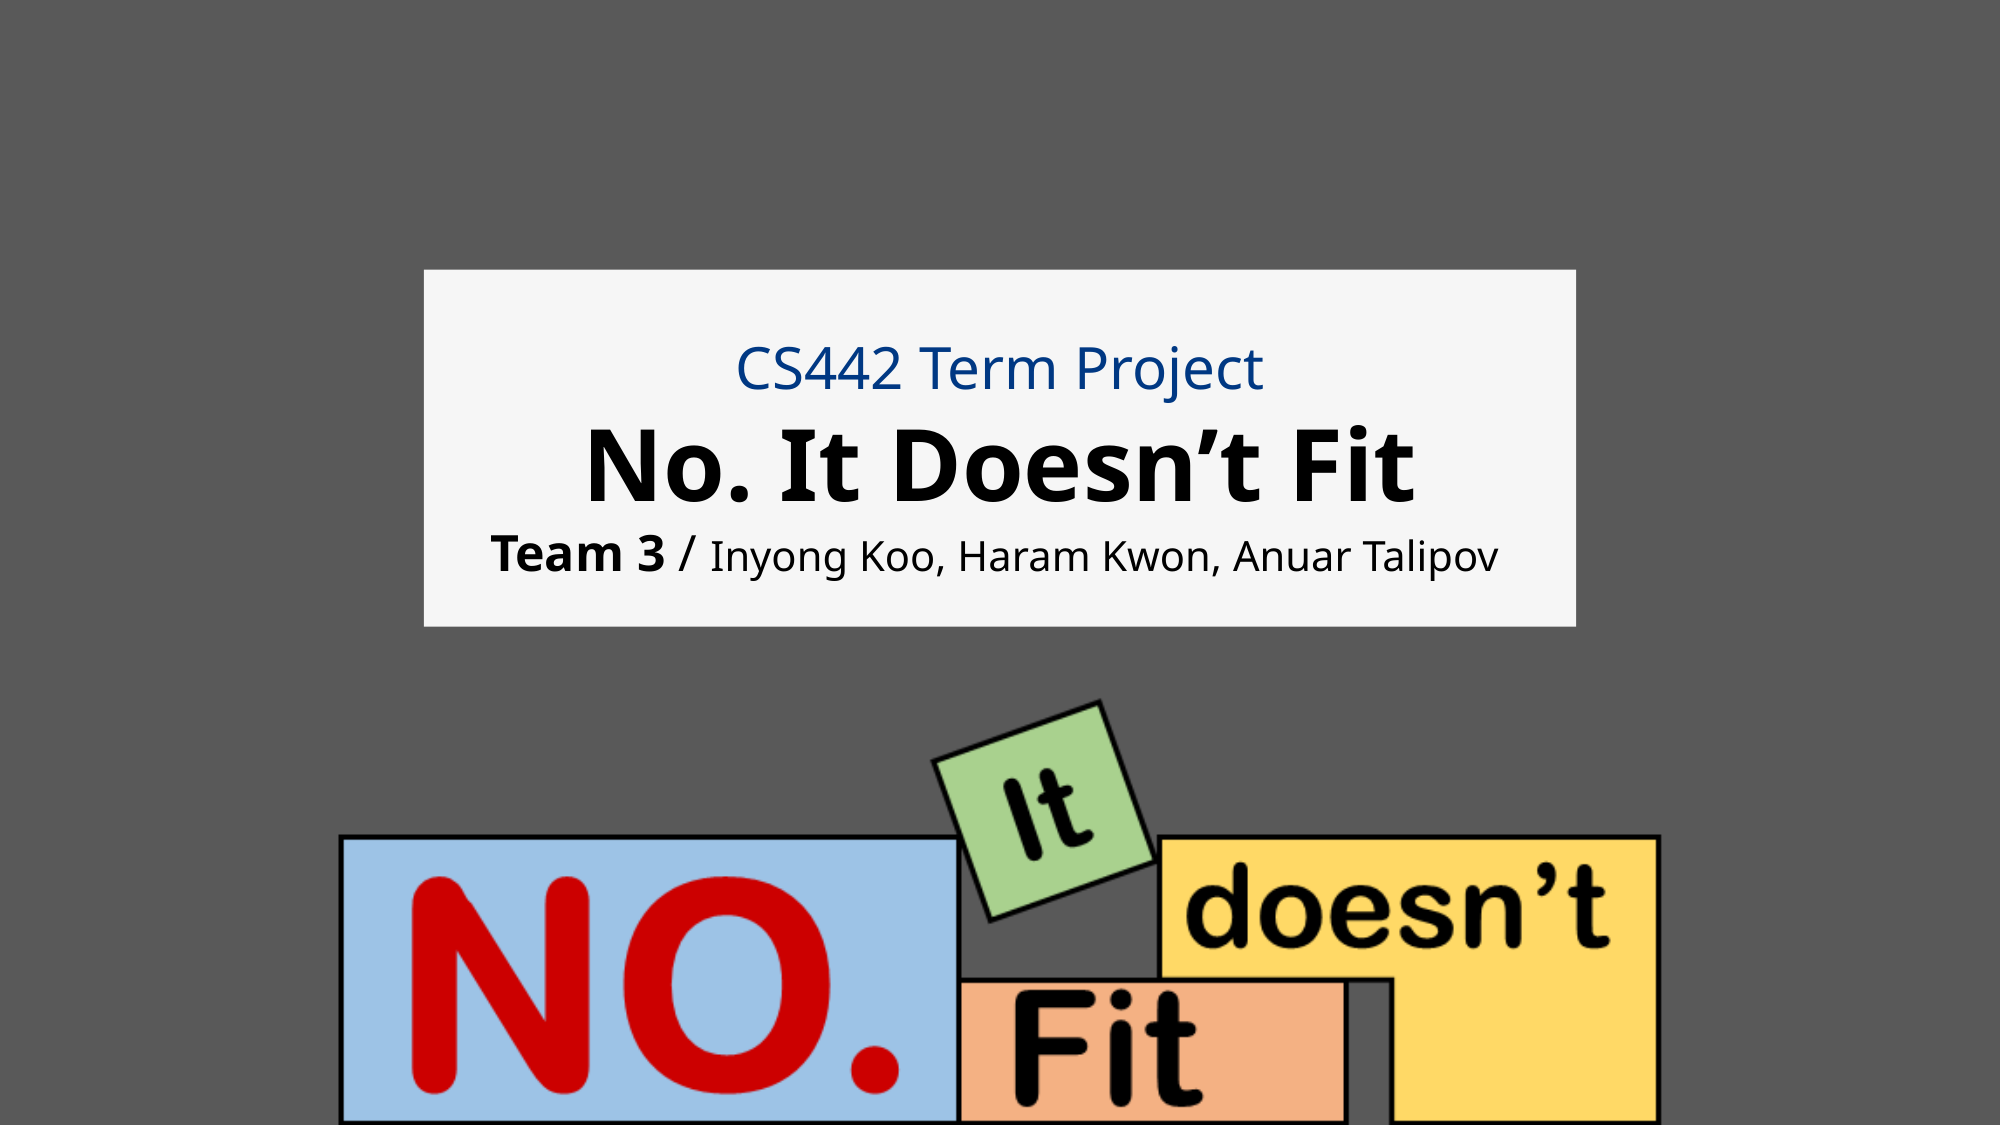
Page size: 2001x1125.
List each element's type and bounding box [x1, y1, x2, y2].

picture [321, 676, 1679, 1125]
text_box [423, 269, 1577, 627]
